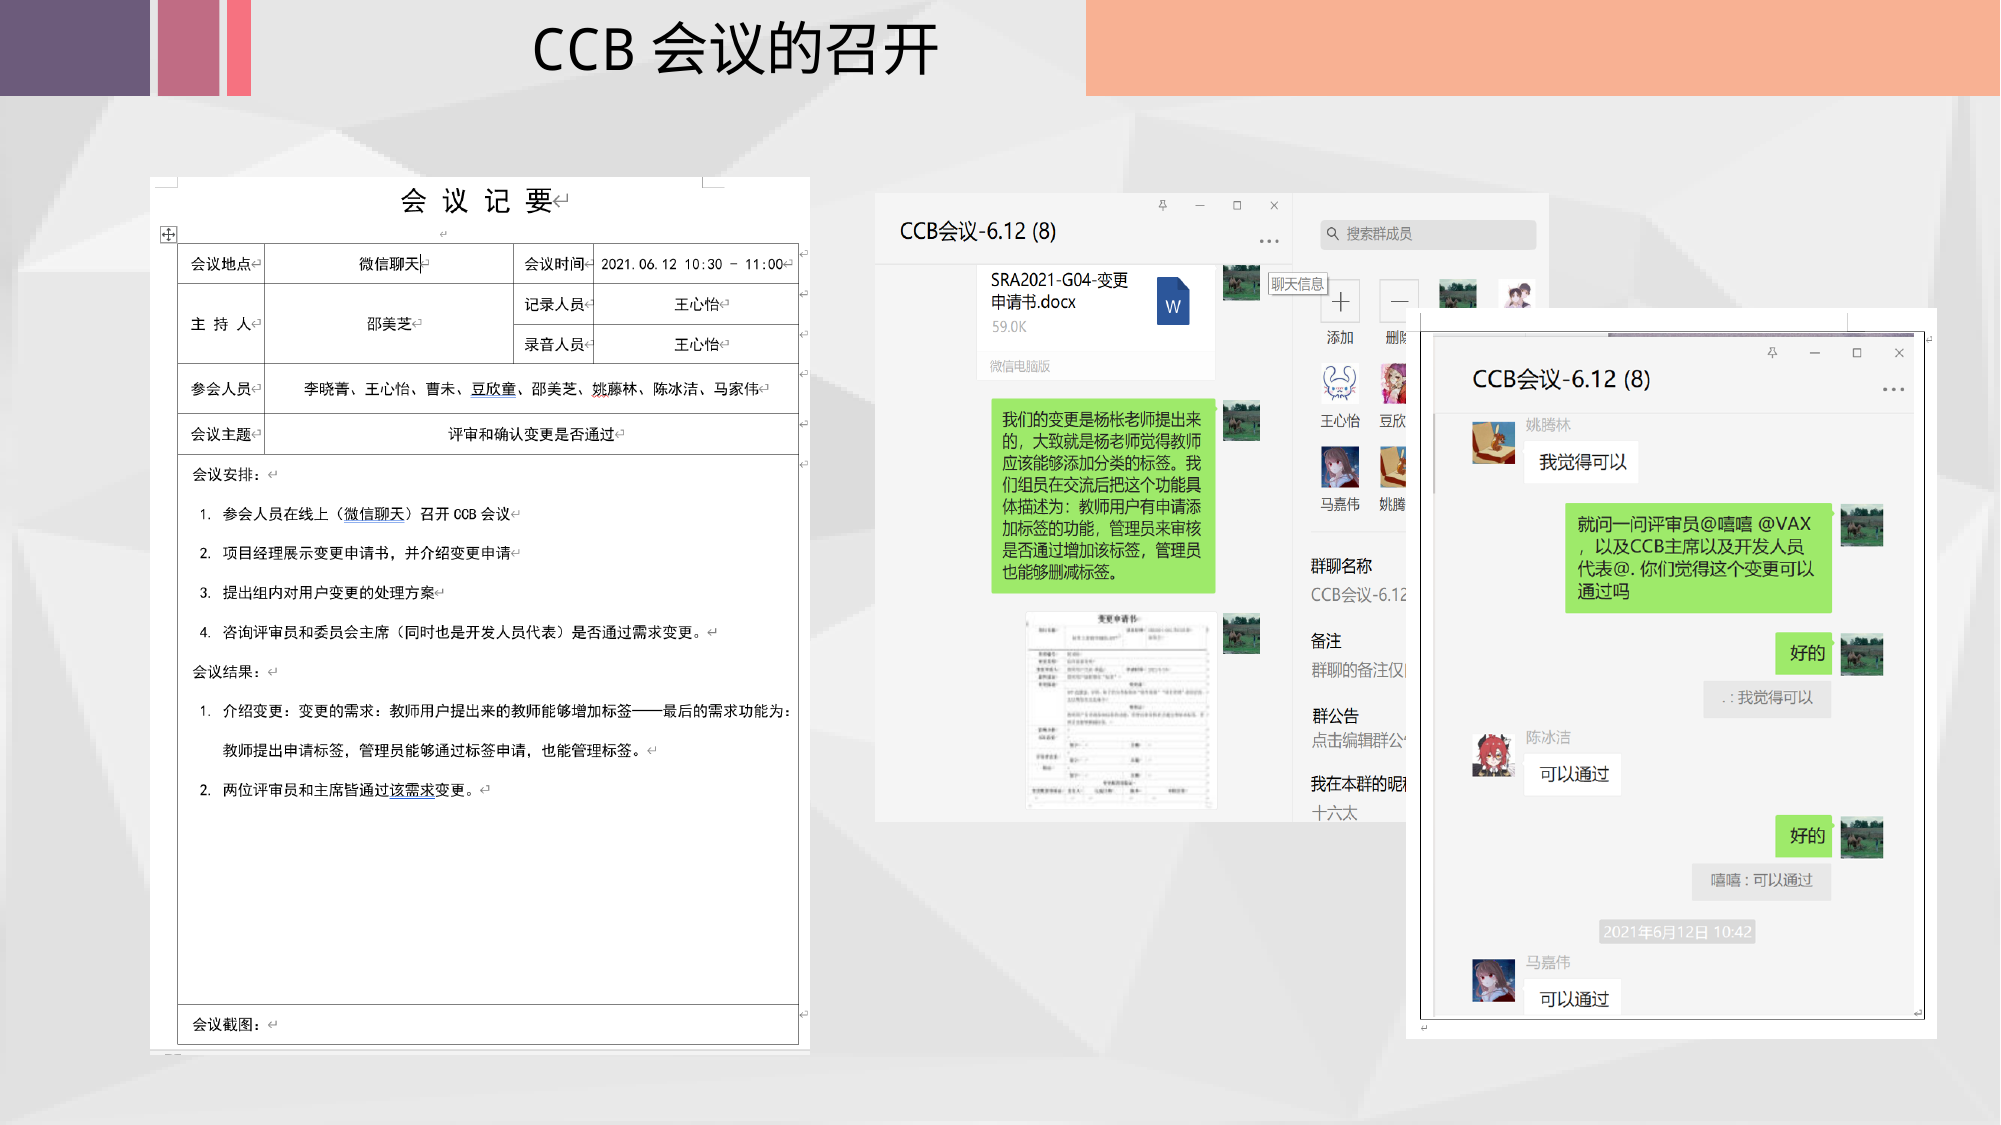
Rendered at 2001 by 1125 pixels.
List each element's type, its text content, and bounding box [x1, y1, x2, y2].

text_box [157, 0, 220, 96]
text_box [227, 0, 251, 96]
picture [0, 0, 2001, 1125]
text_box CCB会议的召开 [516, 5, 956, 90]
text_box [1086, 0, 2000, 96]
text_box [0, 0, 150, 96]
